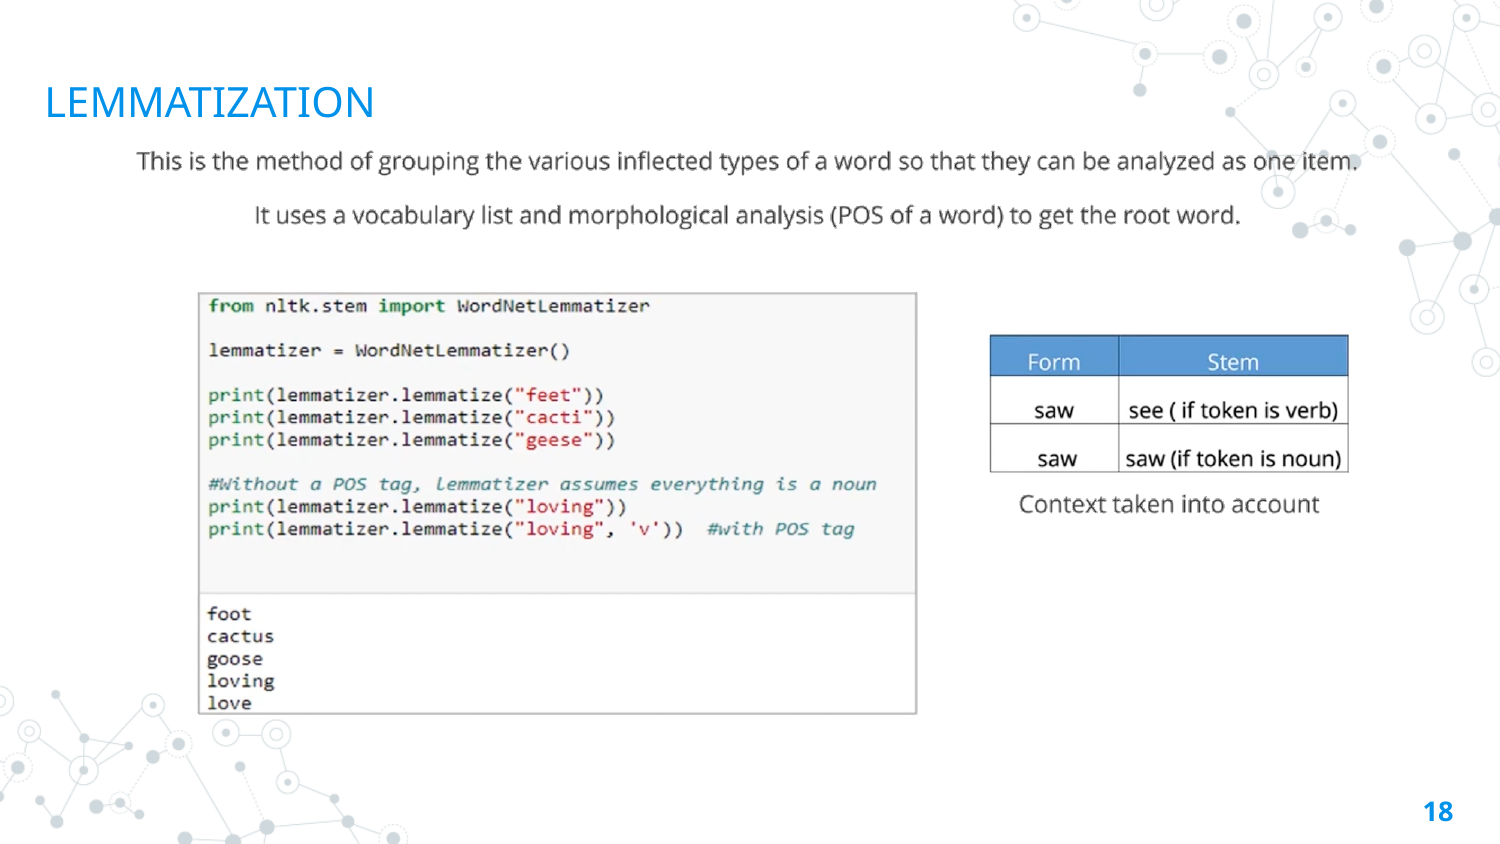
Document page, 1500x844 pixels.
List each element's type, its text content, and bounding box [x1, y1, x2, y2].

slide_number 18 [1378, 779, 1469, 844]
picture [0, 0, 1500, 844]
text_box LEMMATIZATION [29, 25, 1272, 141]
